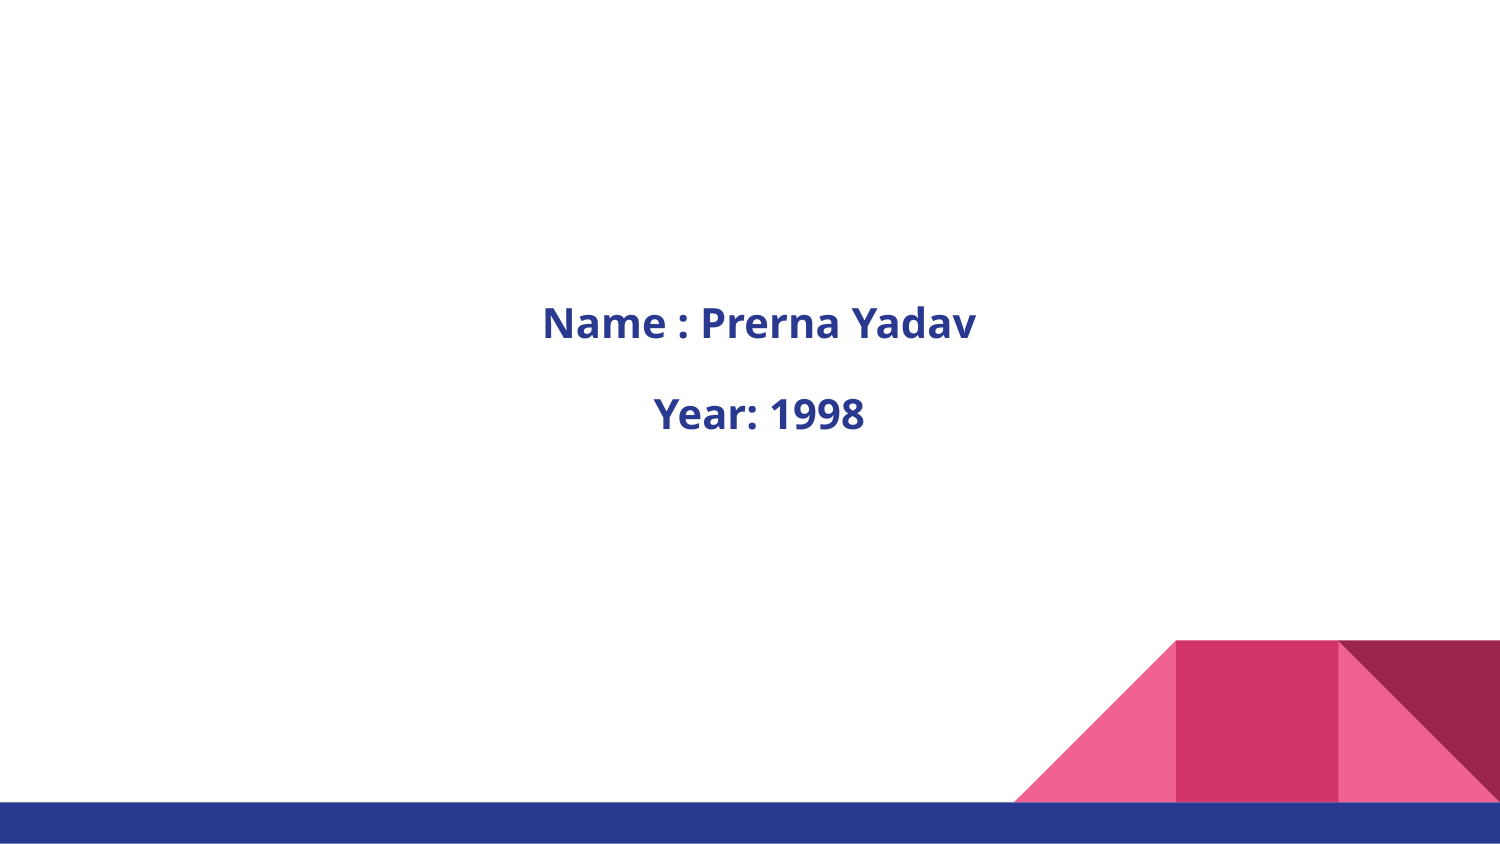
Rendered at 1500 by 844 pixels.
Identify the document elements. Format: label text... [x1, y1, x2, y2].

list Name : Prerna Yadav Year: 1998 [143, 270, 1375, 672]
